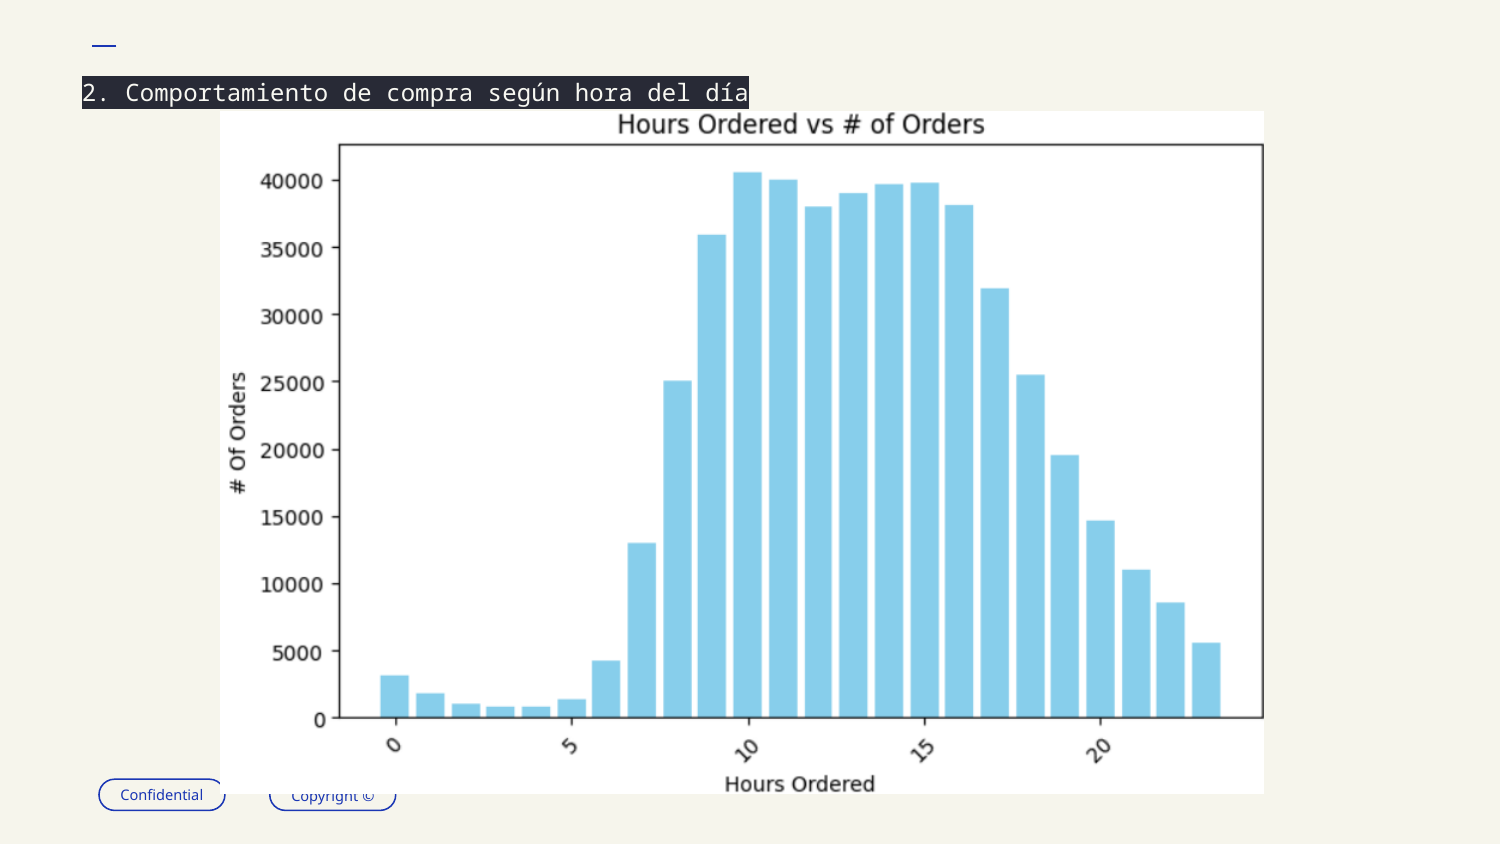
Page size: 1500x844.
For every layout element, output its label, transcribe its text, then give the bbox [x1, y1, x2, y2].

picture [220, 111, 1264, 794]
text_box 2. Comportamiento de compra según hora del día [66, 52, 786, 122]
